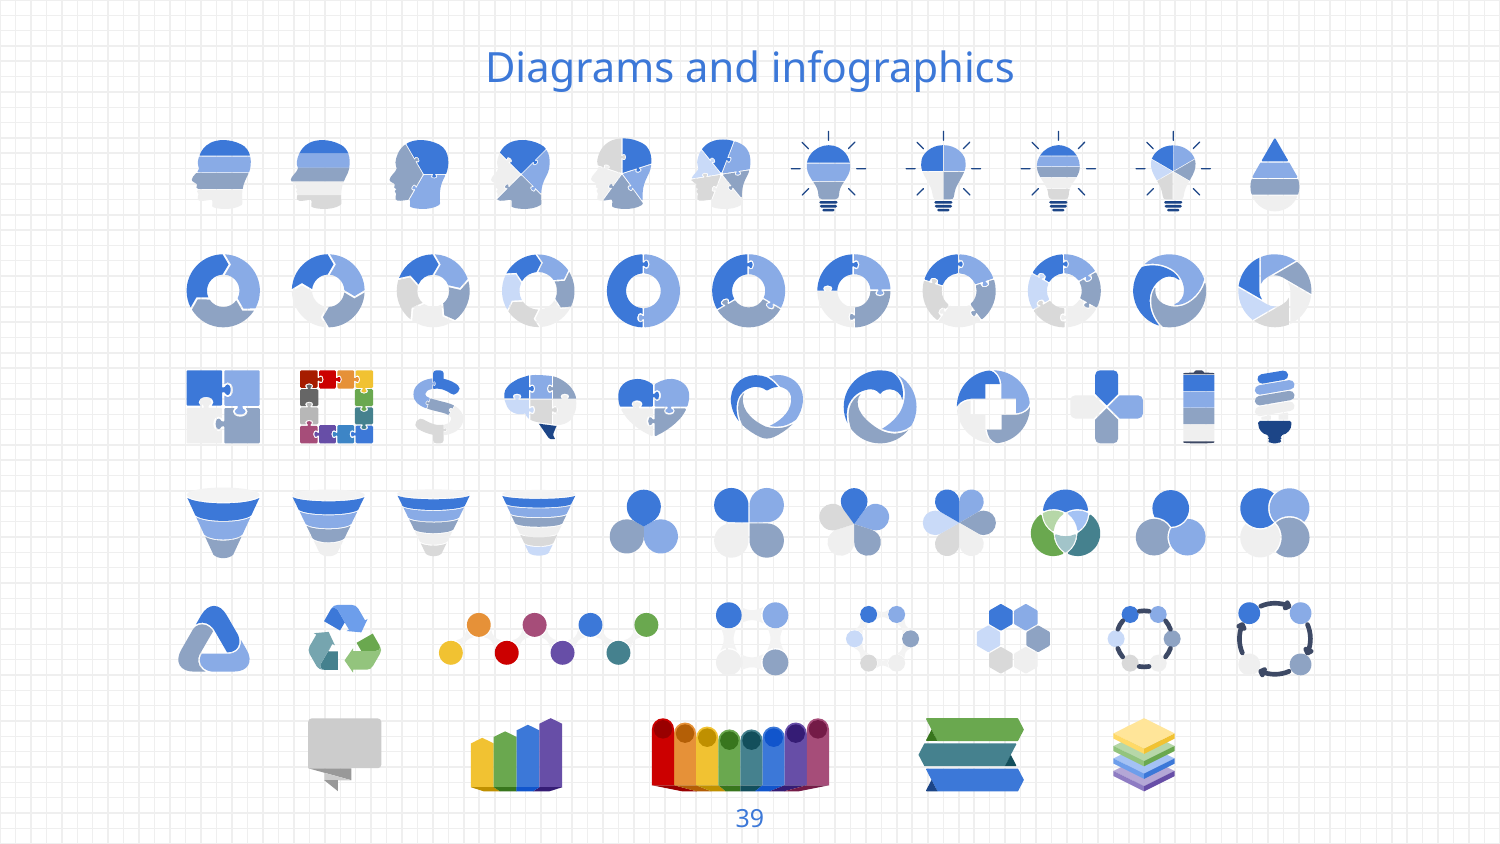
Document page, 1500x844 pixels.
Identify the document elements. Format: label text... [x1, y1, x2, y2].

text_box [651, 717, 830, 792]
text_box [790, 130, 867, 212]
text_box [956, 370, 1031, 444]
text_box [177, 605, 251, 672]
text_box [1238, 601, 1312, 676]
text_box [501, 253, 576, 328]
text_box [186, 370, 260, 444]
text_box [976, 603, 1051, 674]
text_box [1027, 254, 1102, 328]
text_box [389, 137, 452, 212]
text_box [1107, 605, 1181, 672]
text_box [922, 487, 997, 559]
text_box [1183, 370, 1215, 444]
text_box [1254, 369, 1296, 444]
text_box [616, 377, 691, 437]
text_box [290, 137, 351, 212]
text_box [1238, 487, 1312, 558]
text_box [186, 254, 261, 328]
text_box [470, 717, 563, 792]
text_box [503, 374, 577, 440]
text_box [918, 717, 1025, 792]
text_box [1070, 370, 1144, 444]
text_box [1238, 253, 1312, 328]
title Diagrams and infographics [140, 40, 1360, 106]
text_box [905, 130, 982, 212]
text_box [1135, 130, 1212, 212]
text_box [715, 601, 789, 676]
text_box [606, 254, 681, 328]
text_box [922, 254, 996, 328]
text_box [845, 605, 920, 672]
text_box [308, 604, 382, 673]
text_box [396, 254, 470, 328]
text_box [1132, 254, 1207, 328]
slide_number 39 [705, 799, 795, 844]
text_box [413, 370, 464, 444]
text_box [186, 487, 260, 559]
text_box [438, 612, 659, 665]
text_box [490, 137, 552, 212]
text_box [843, 370, 917, 444]
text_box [817, 253, 891, 328]
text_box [712, 485, 786, 560]
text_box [291, 254, 365, 328]
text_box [1113, 717, 1175, 792]
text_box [590, 137, 653, 212]
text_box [606, 489, 681, 557]
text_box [817, 487, 891, 558]
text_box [1132, 489, 1207, 556]
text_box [1027, 489, 1102, 557]
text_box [191, 137, 252, 212]
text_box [711, 253, 786, 328]
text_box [299, 370, 374, 444]
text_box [730, 374, 804, 439]
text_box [1250, 137, 1300, 212]
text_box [690, 137, 752, 212]
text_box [291, 489, 366, 557]
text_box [307, 718, 382, 792]
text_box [396, 489, 471, 557]
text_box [1020, 130, 1097, 212]
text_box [501, 489, 576, 556]
